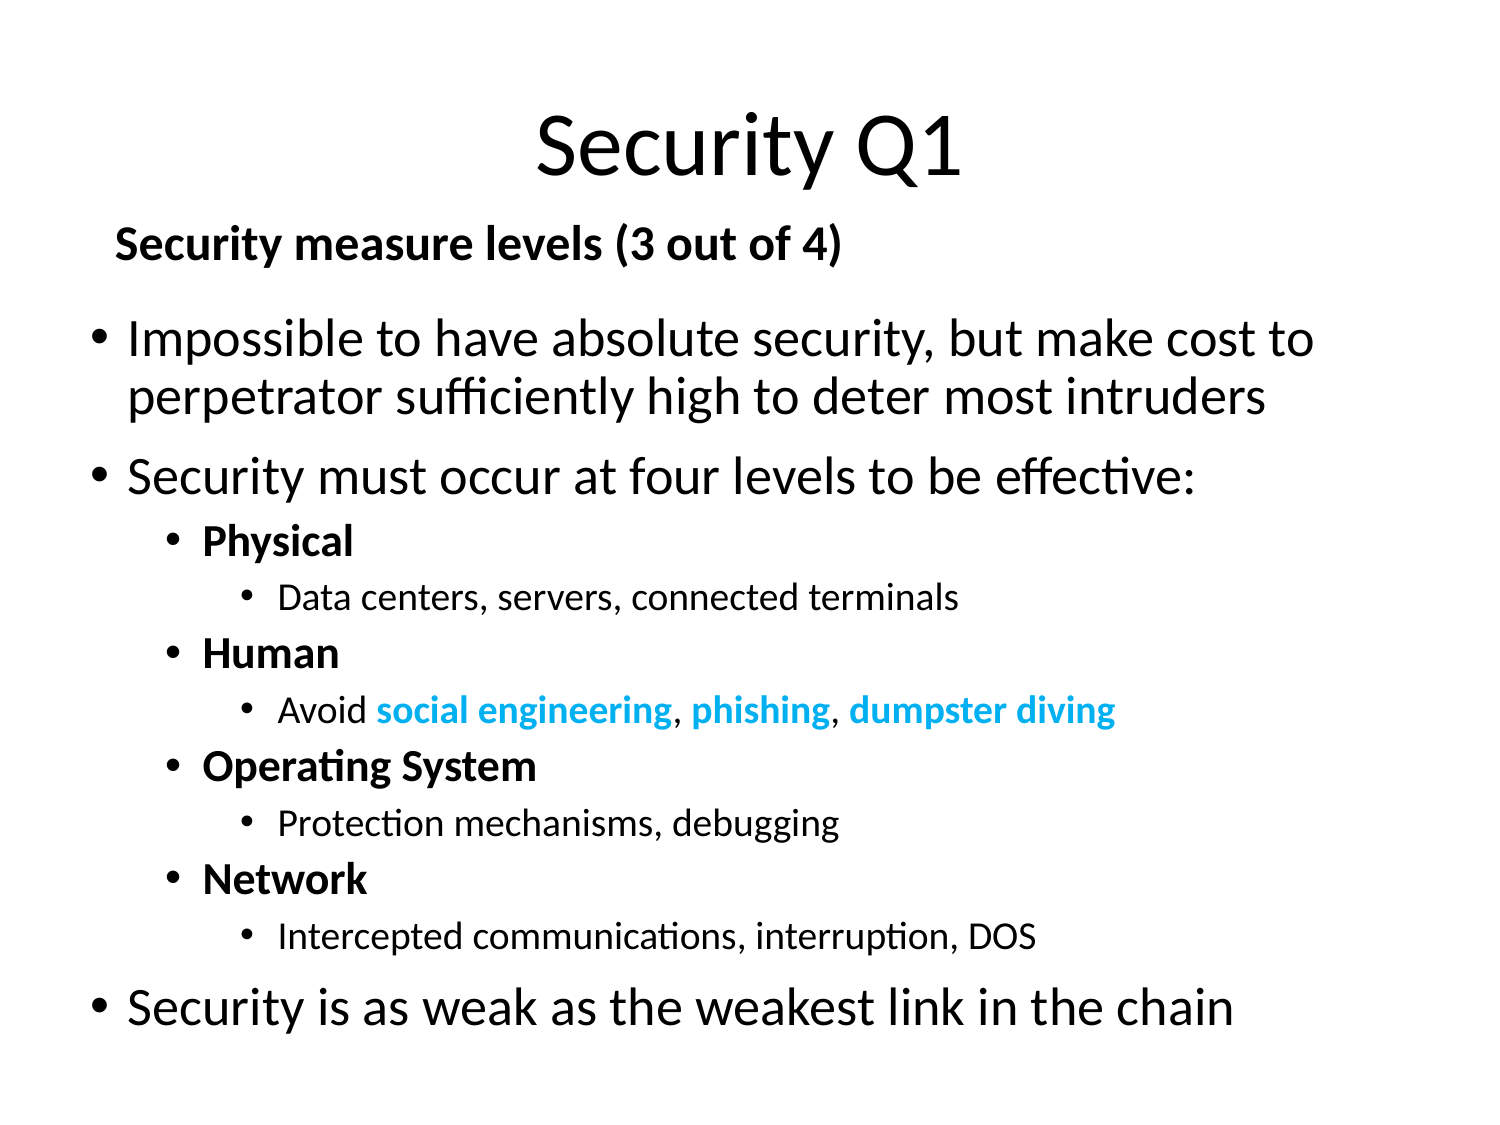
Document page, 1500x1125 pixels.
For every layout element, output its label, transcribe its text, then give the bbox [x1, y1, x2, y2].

text_box Security measure levels (3 out of 4) [100, 202, 1298, 278]
list Impossible to have absolute security, but make cost to perpetrator sufficiently high to deter most intruders Security must occur at four levels to be effective: Physical Data centers, servers, connected terminals Human Avoid social engineering, phishing, dumpster diving Operating System Protection mechanisms, debugging Network Intercepted communications, interruption, DOS Security is as weak as the weakest link in the chain [75, 302, 1425, 1118]
title Security Q1 [75, 45, 1425, 233]
